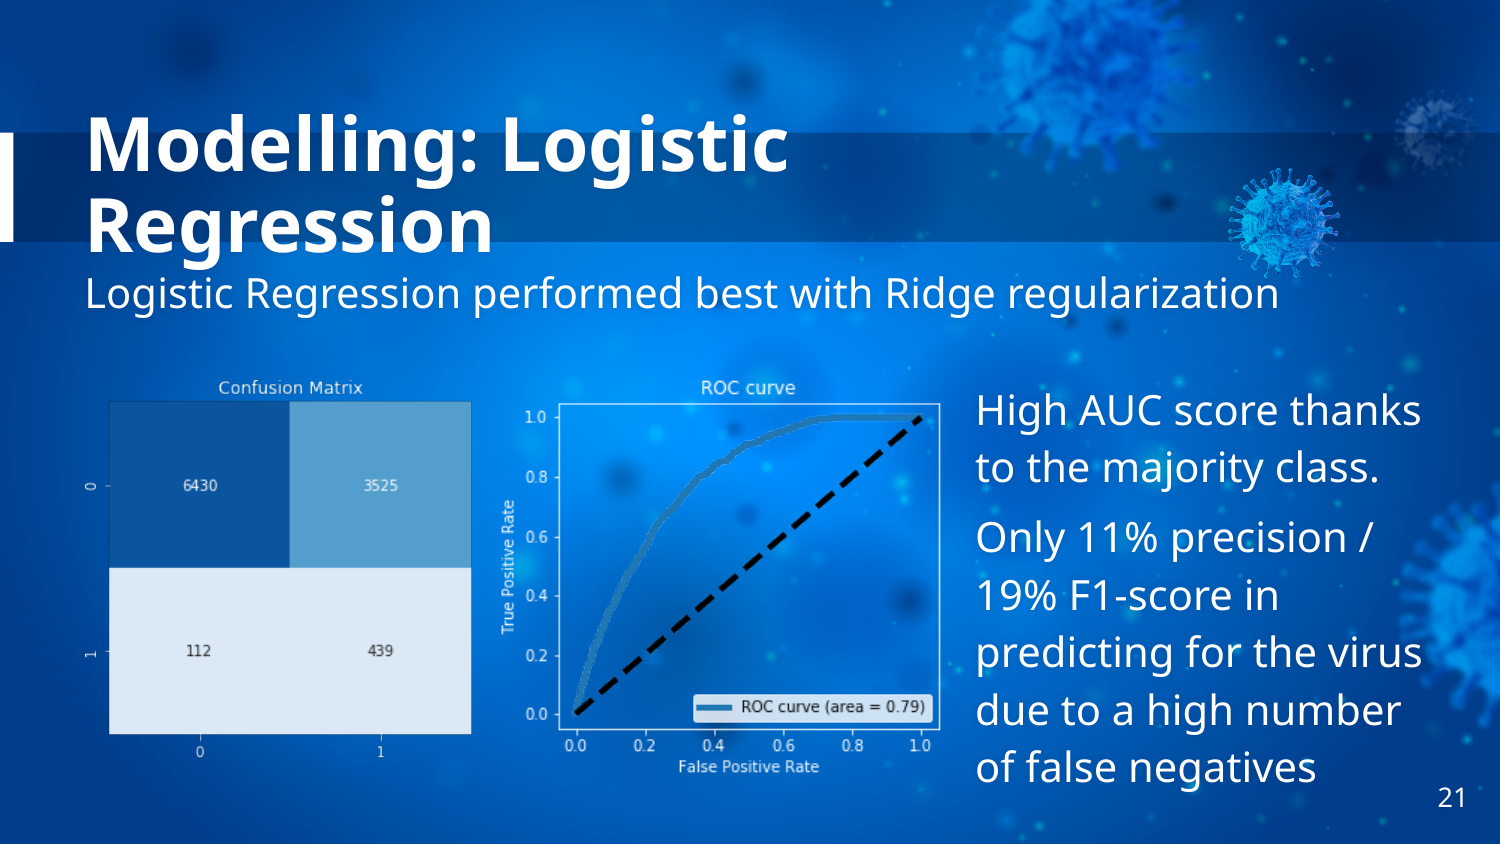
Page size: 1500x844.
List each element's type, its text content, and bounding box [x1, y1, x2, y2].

list High AUC score thanks to the majority class. Only 11% precision / 19% F1-score in predicting for the virus due to a high number of false negatives [975, 376, 1441, 769]
title Modelling: Logistic Regression [84, 132, 1130, 242]
slide_number ‹#› [1378, 766, 1469, 832]
list Logistic Regression performed best with Ridge regularization [84, 259, 1373, 396]
picture [0, 0, 1500, 844]
